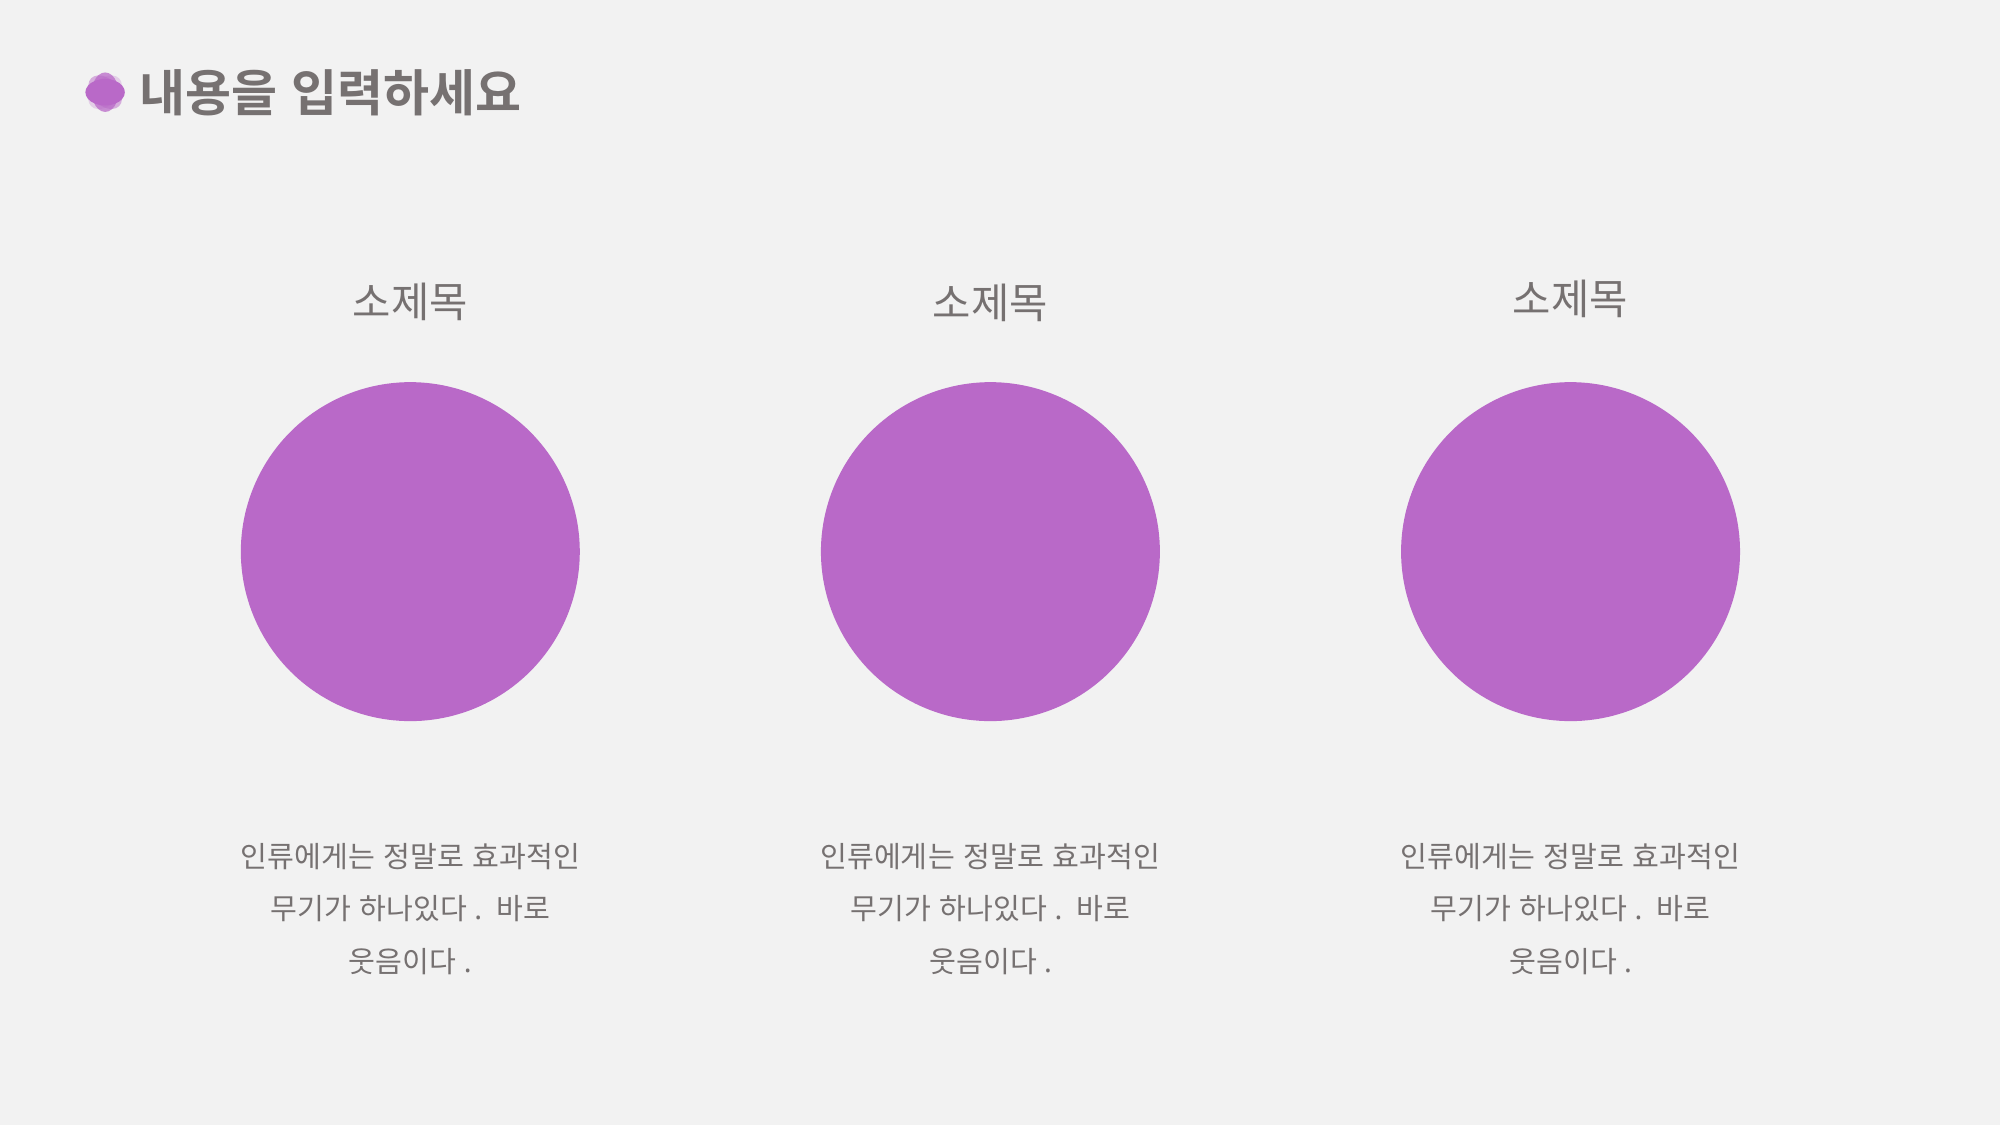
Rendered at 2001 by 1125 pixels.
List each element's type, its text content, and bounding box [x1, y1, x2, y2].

text_box [1400, 381, 1742, 723]
text_box 인류에게는 정말로 효과적인 무기가 하나있다. 바로 웃음이다. [777, 813, 1203, 986]
text_box 소제목 [337, 243, 483, 334]
text_box 소제목 [917, 244, 1063, 335]
text_box [239, 381, 581, 723]
text_box 내용을 입력하세요 [124, 54, 537, 130]
text_box 소제목 [1497, 240, 1644, 330]
text_box [819, 381, 1161, 723]
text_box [85, 72, 125, 112]
text_box 인류에게는 정말로 효과적인 무기가 하나있다. 바로 웃음이다. [1358, 813, 1784, 986]
text_box 인류에게는 정말로 효과적인 무기가 하나있다. 바로 웃음이다. [197, 813, 623, 986]
